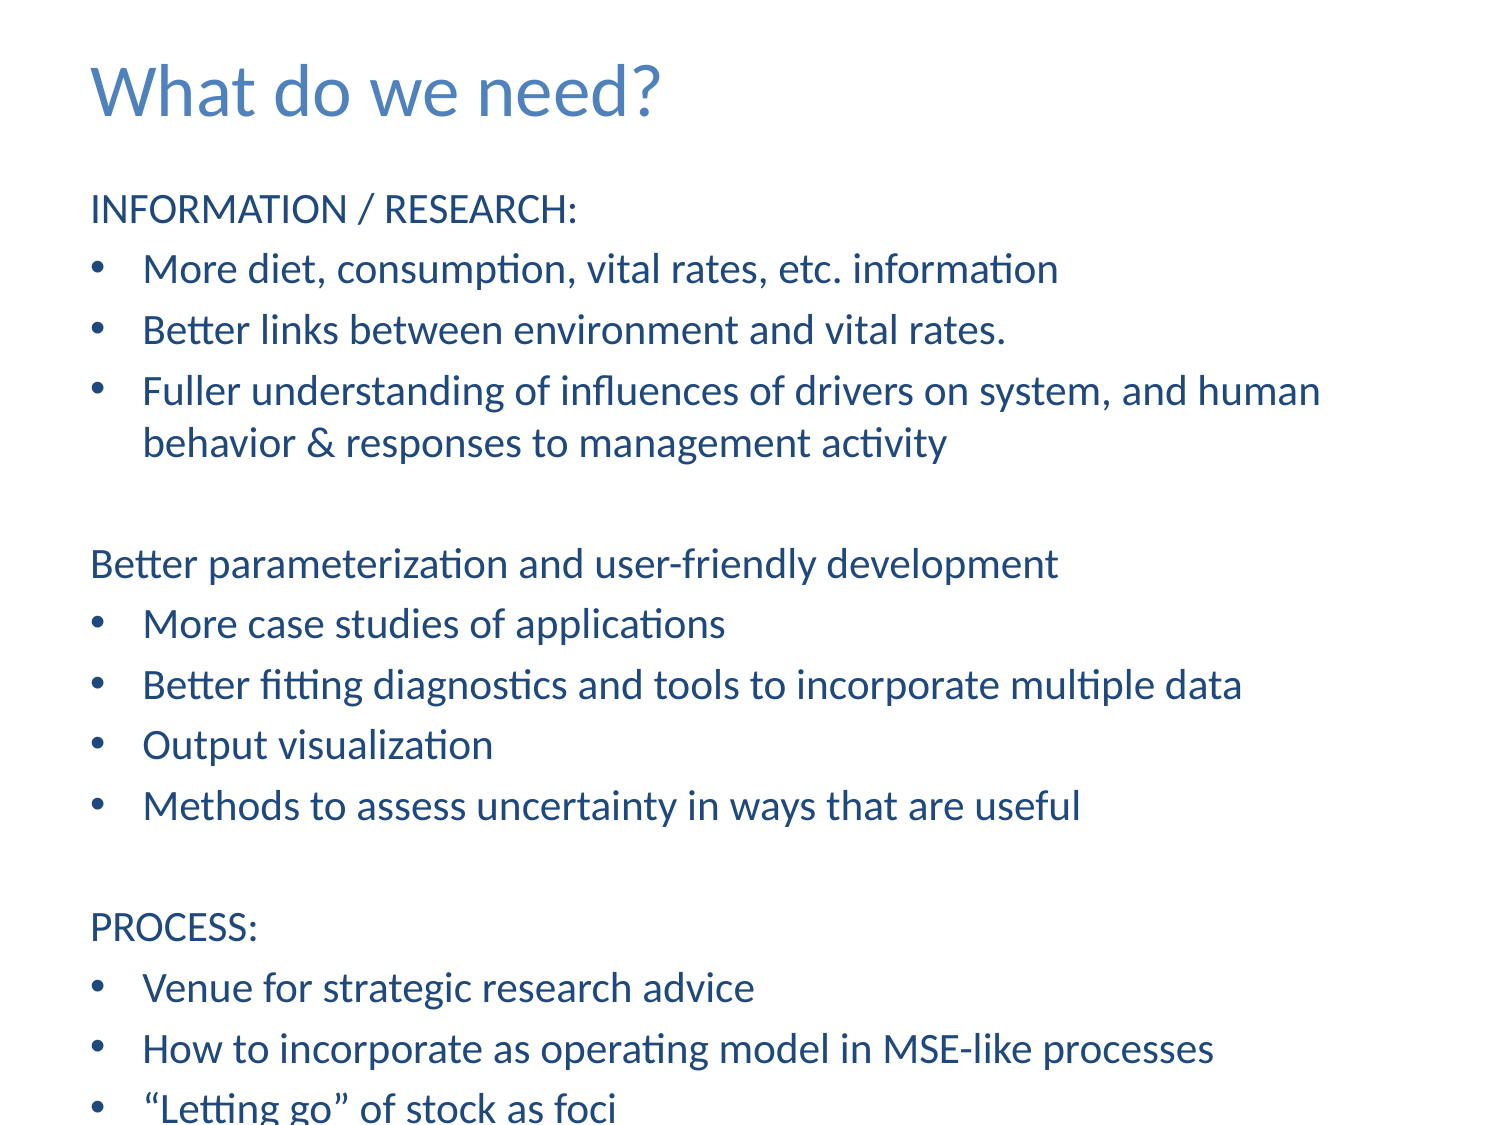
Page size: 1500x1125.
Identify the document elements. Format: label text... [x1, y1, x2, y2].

list INFORMATION / RESEARCH: More diet, consumption, vital rates, etc. information Better links between environment and vital rates. Fuller understanding of influences of drivers on system, and human behavior & responses to management activity Better parameterization and user-friendly development More case studies of applications Better fitting diagnostics and tools to incorporate multiple data Output visualization Methods to assess uncertainty in ways that are useful PROCESS: Venue for strategic research advice How to incorporate as operating model in MSE-like processes “Letting go” of stock as foci [75, 172, 1425, 1125]
title What do we need? [75, 30, 1425, 144]
